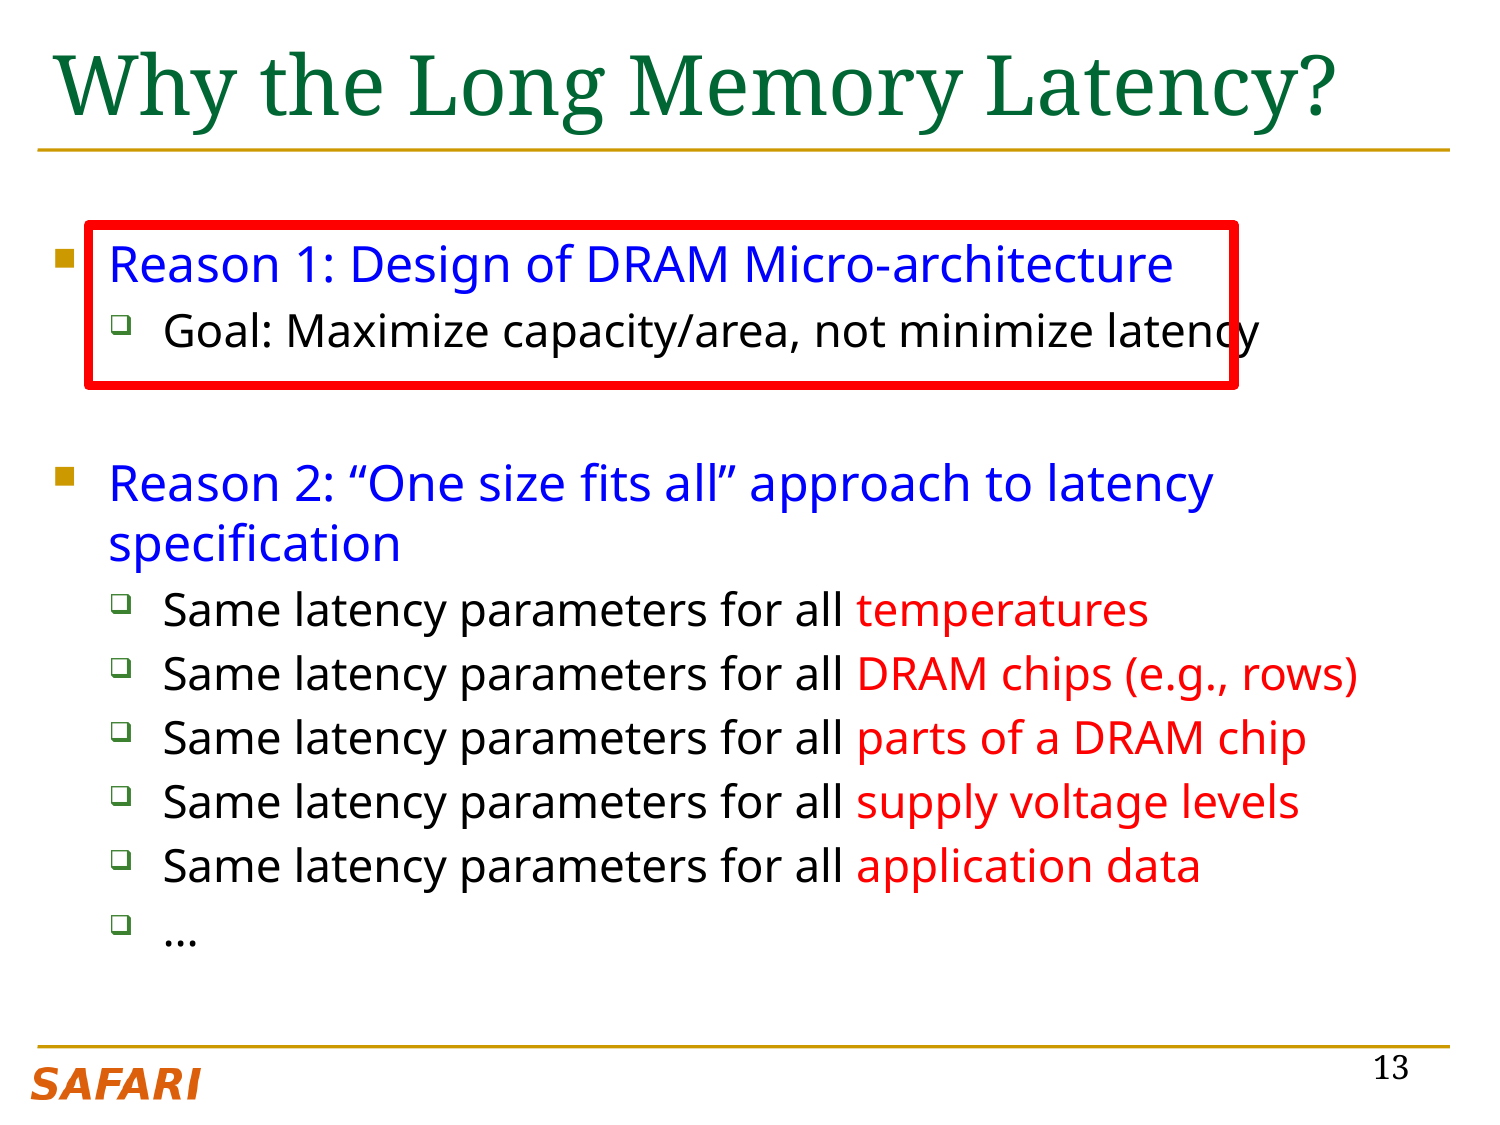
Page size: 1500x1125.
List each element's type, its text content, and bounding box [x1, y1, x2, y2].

slide_number 13 [1074, 1023, 1426, 1100]
text_box [86, 223, 1236, 387]
picture [29, 1058, 207, 1110]
list Reason 1: Design of DRAM Micro-architecture Goal: Maximize capacity/area, not minimize latency Reason 2: “One size fits all” approach to latency specification Same latency parameters for all temperatures Same latency parameters for all DRAM chips (e.g., rows) Same latency parameters for all parts of a DRAM chip Same latency parameters for all supply voltage levels Same latency parameters for all application data … [37, 224, 1476, 1026]
title Why the Long Memory Latency? [37, 24, 1451, 201]
